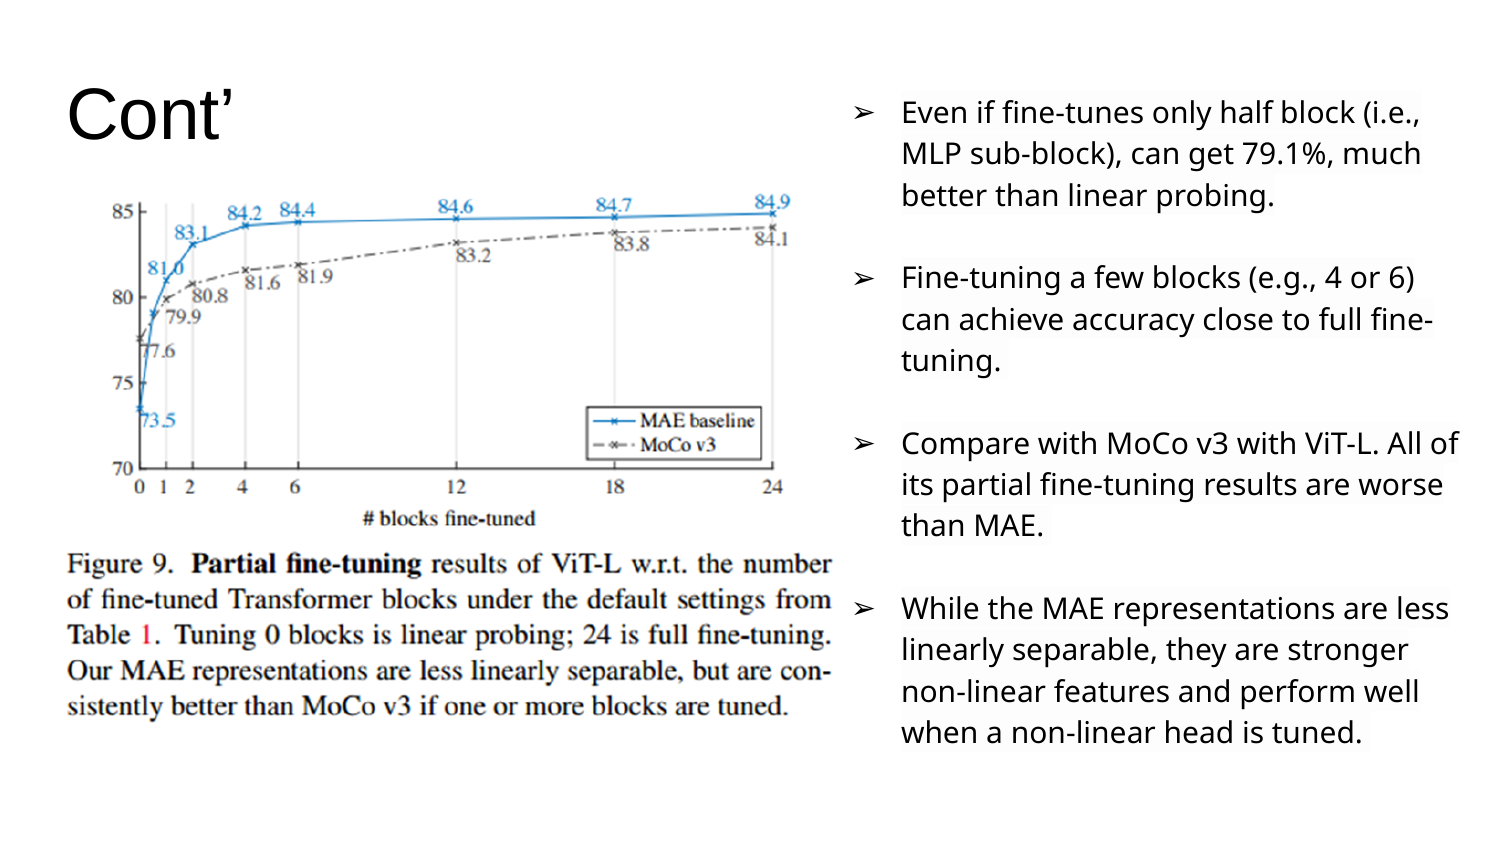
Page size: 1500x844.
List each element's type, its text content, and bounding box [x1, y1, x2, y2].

picture [50, 179, 844, 735]
title Cont’ [51, 51, 363, 143]
list Even if fine-tunes only half block (i.e., MLP sub-block), can get 79.1%, much better than linear probing. Fine-tuning a few blocks (e.g., 4 or 6) can achieve accuracy close to full fine-tuning. Compare with MoCo v3 with ViT-L. All of its partial fine-tuning results are worse than MAE. While the MAE representations are less linearly separable, they are stronger non-linear features and perform well when a non-linear head is tuned. [815, 72, 1475, 773]
